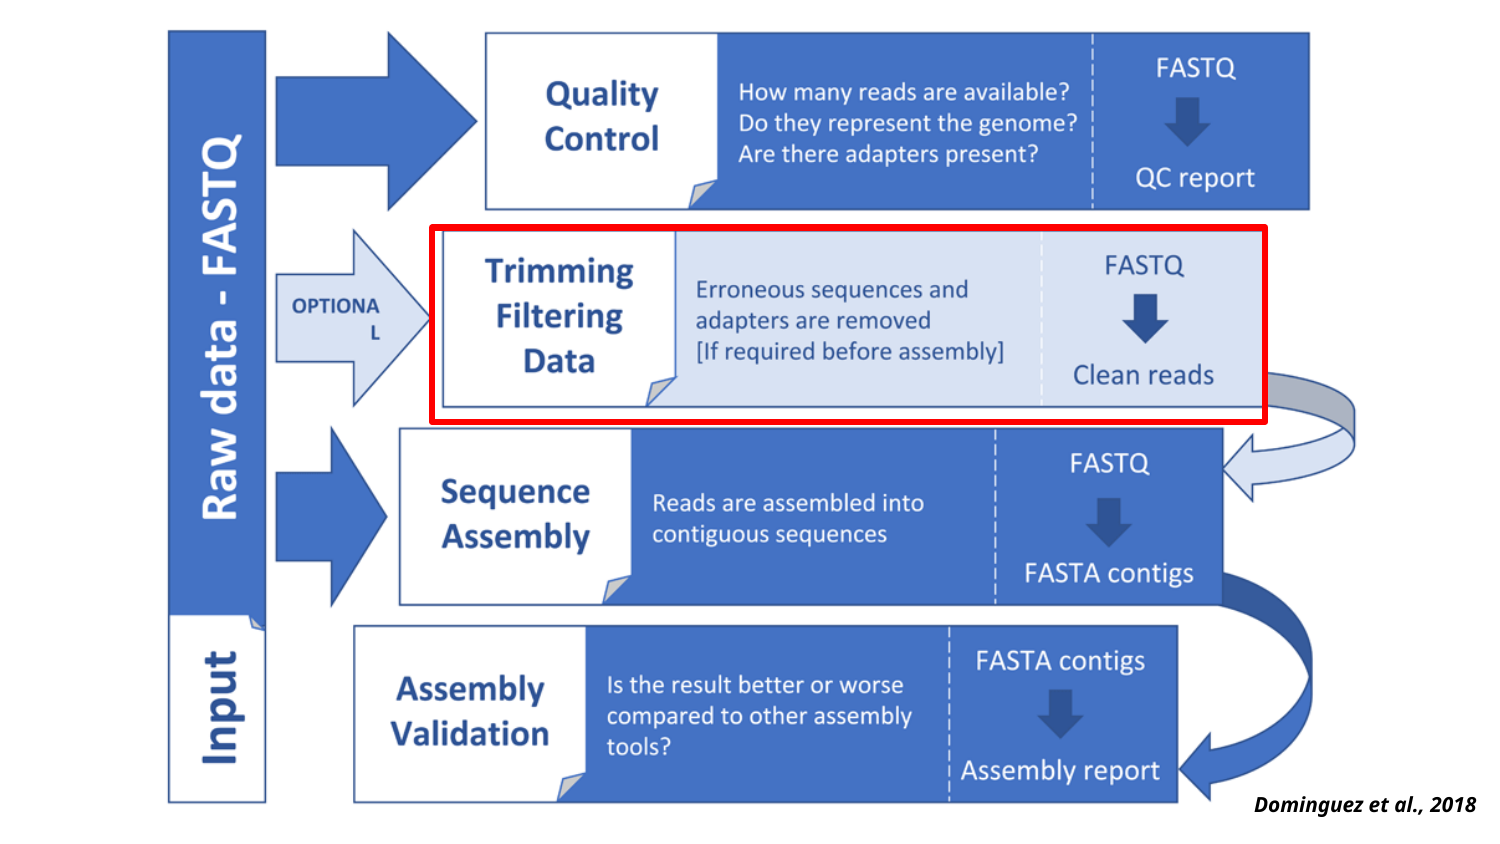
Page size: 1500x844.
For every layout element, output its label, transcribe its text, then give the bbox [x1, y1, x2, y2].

picture [132, 0, 1376, 834]
text_box Dominguez et al., 2018 [1239, 777, 1500, 844]
